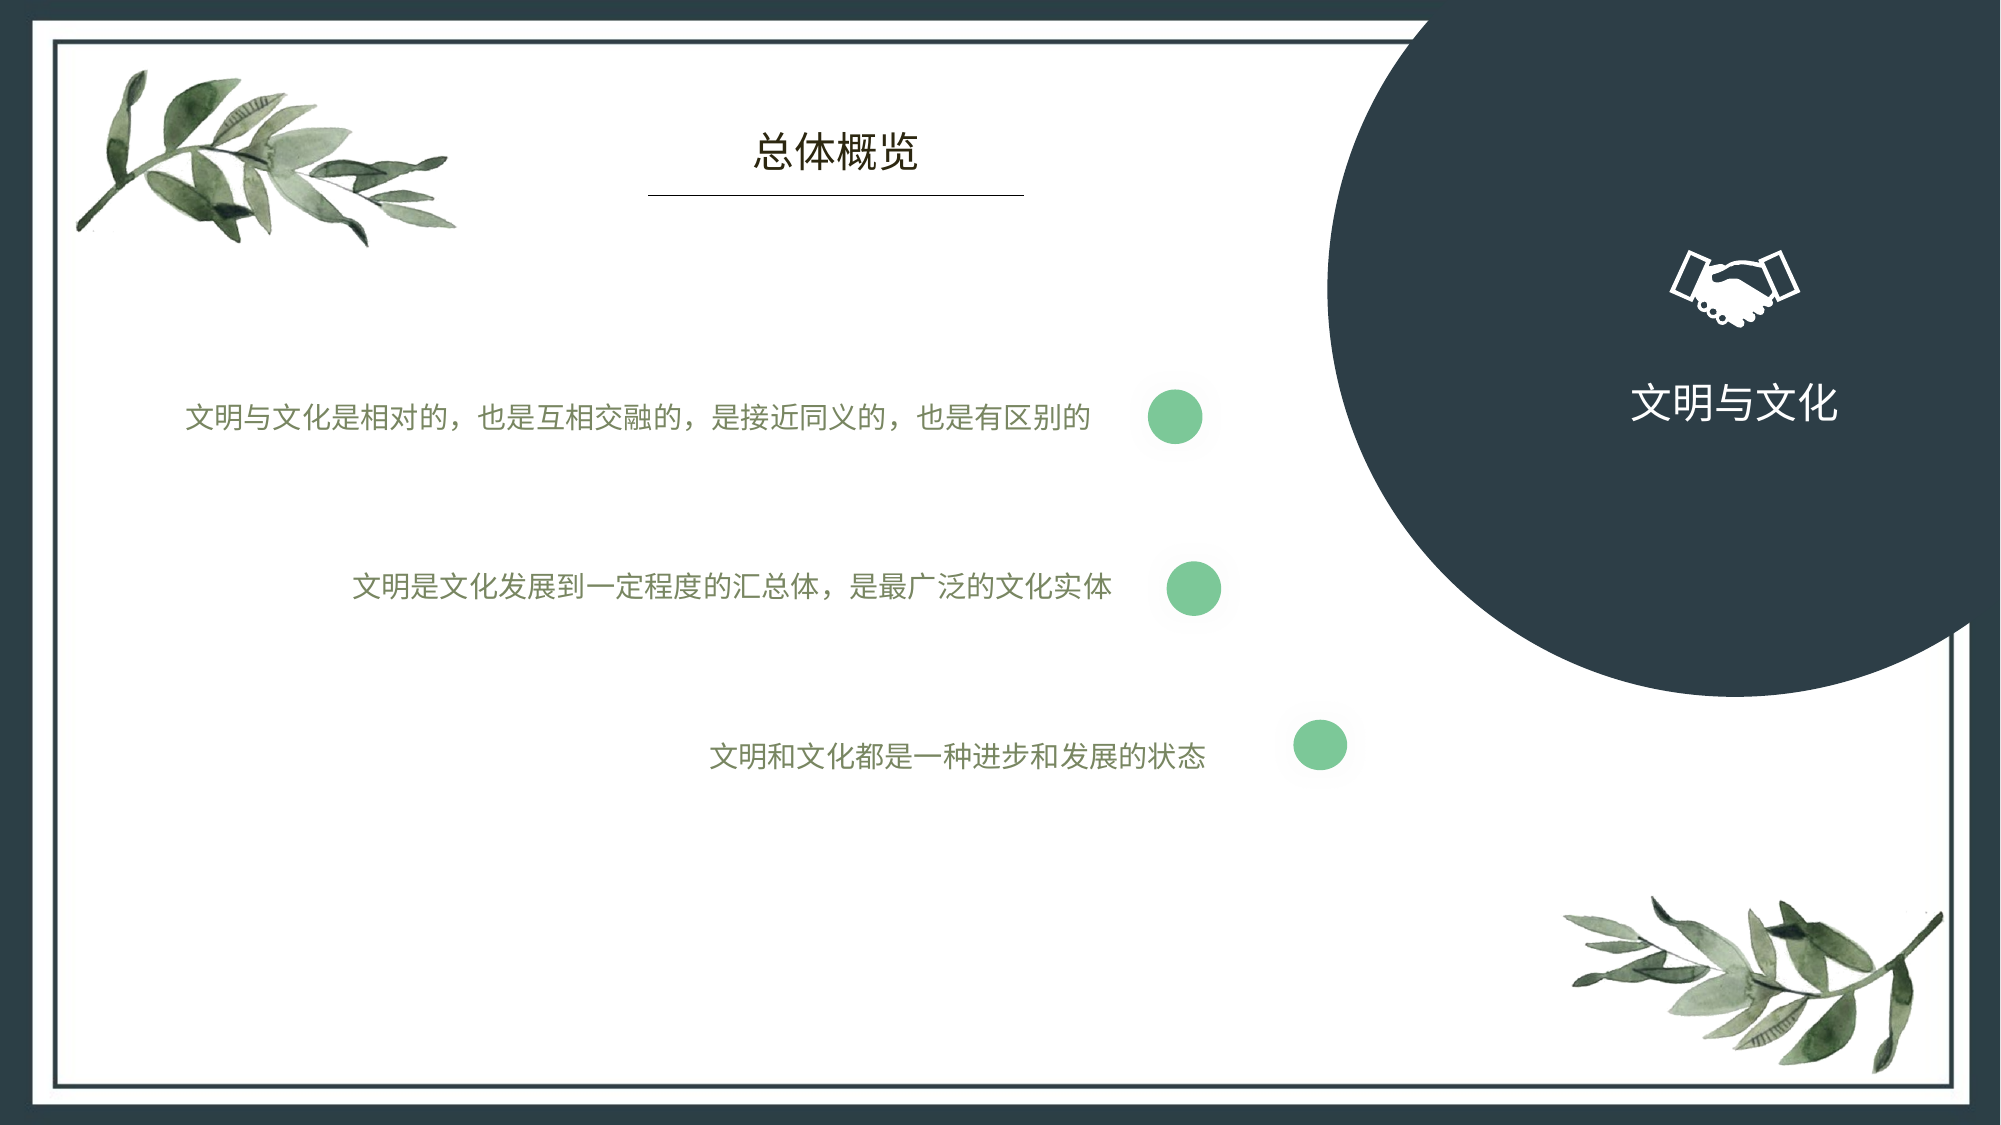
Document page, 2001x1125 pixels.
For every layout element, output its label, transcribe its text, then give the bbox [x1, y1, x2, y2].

text_box [1669, 249, 1801, 328]
text_box [1326, 0, 2000, 698]
picture [0, 0, 2001, 1125]
text_box 文明与文化 [1595, 369, 1875, 435]
text_box 文明和文化都是一种进步和发展的状态 [667, 731, 1222, 781]
text_box [1165, 560, 1223, 617]
text_box 文明与文化是相对的，也是互相交融的，是接近同义的，也是有区别的 [99, 391, 1107, 442]
text_box [1146, 388, 1204, 446]
text_box 文明是文化发展到一定程度的汇总体，是最广泛的文化实体 [207, 561, 1128, 612]
text_box [1292, 718, 1349, 772]
text_box 总体概览 [737, 118, 935, 183]
